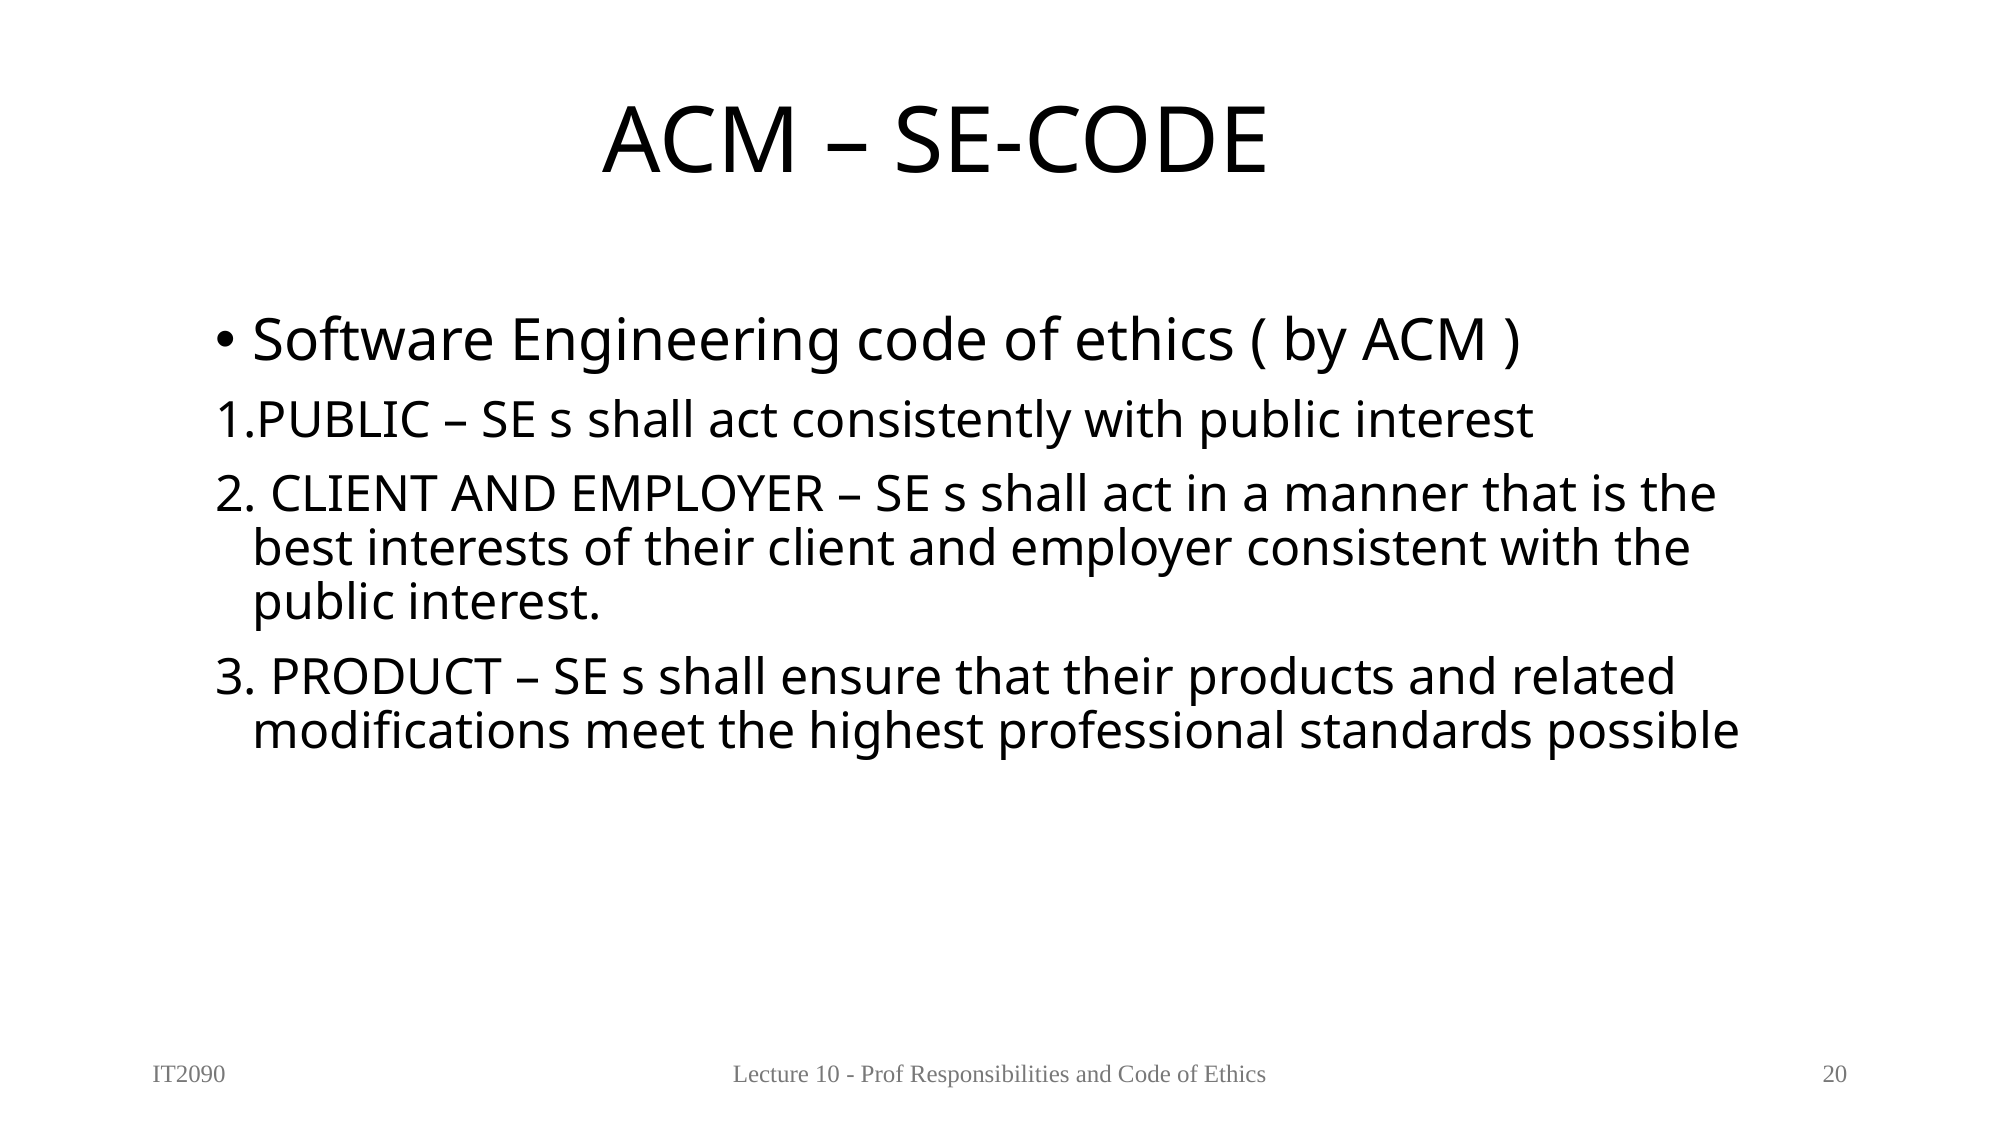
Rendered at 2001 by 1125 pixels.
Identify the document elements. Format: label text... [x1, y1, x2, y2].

slide_number IT2090 [137, 1042, 588, 1103]
slide_number 20 [1412, 1042, 1863, 1103]
footer Lecture 10 - Prof Responsibilities and Code of Ethics [662, 1042, 1338, 1103]
title ACM – SE-CODE [587, 37, 1669, 248]
list Software Engineering code of ethics ( by ACM ) 1.PUBLIC – SE s shall act consistently with public interest 2. CLIENT AND EMPLOYER – SE s shall act in a manner that is the best interests of their client and employer consistent with the public interest. 3. PRODUCT – SE s shall ensure that their products and related modifications meet the highest professional standards possible [200, 302, 1838, 1047]
